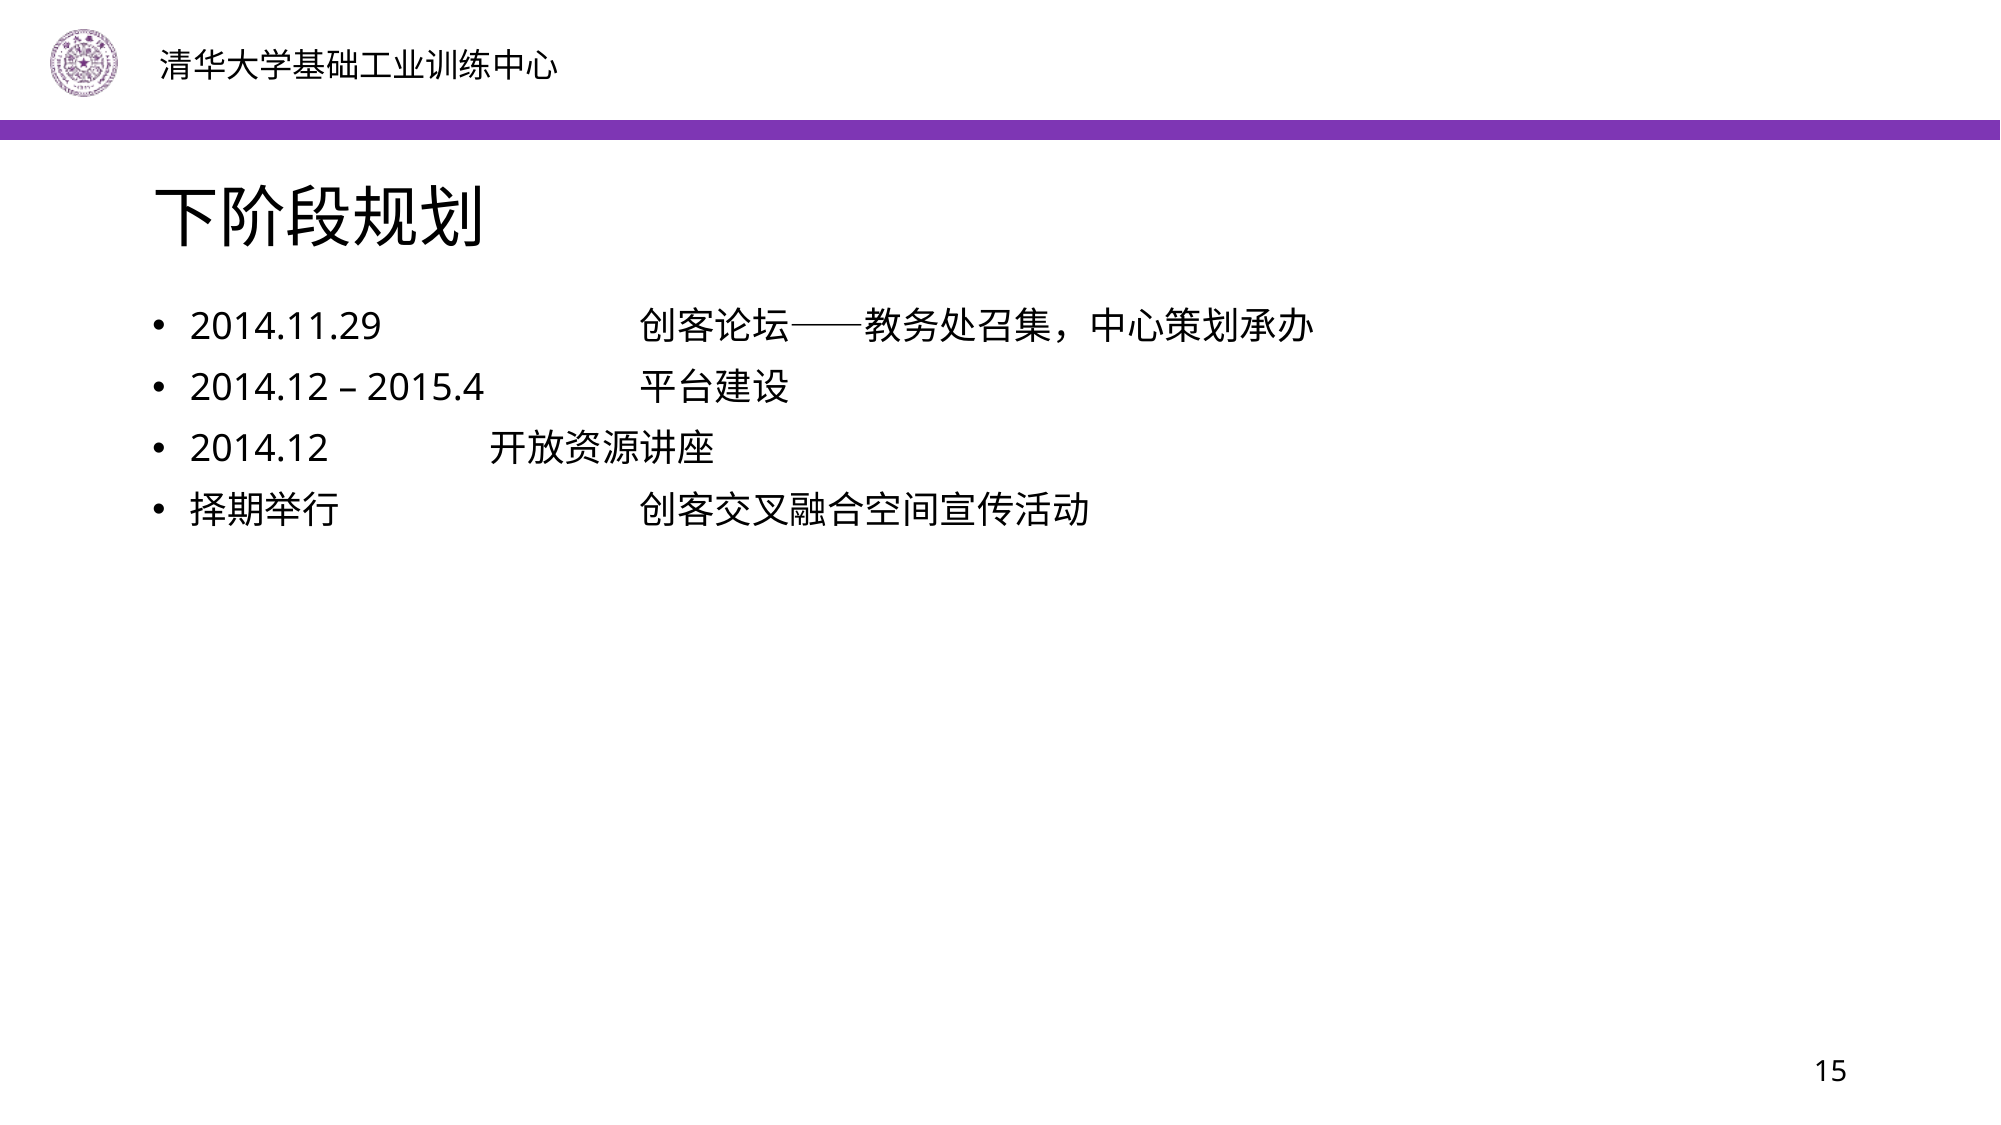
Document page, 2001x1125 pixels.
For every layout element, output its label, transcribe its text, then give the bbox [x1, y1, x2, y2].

slide_number 15 [1412, 1042, 1863, 1103]
title 下阶段规划 [137, 139, 1863, 299]
list 2014.11.29 创客论坛——教务处召集，中心策划承办 2014.12 – 2015.4 平台建设 2014.12 开放资源讲座 择期举行 创客交叉融合空间宣传活动 [137, 299, 1863, 1014]
picture [50, 29, 118, 97]
